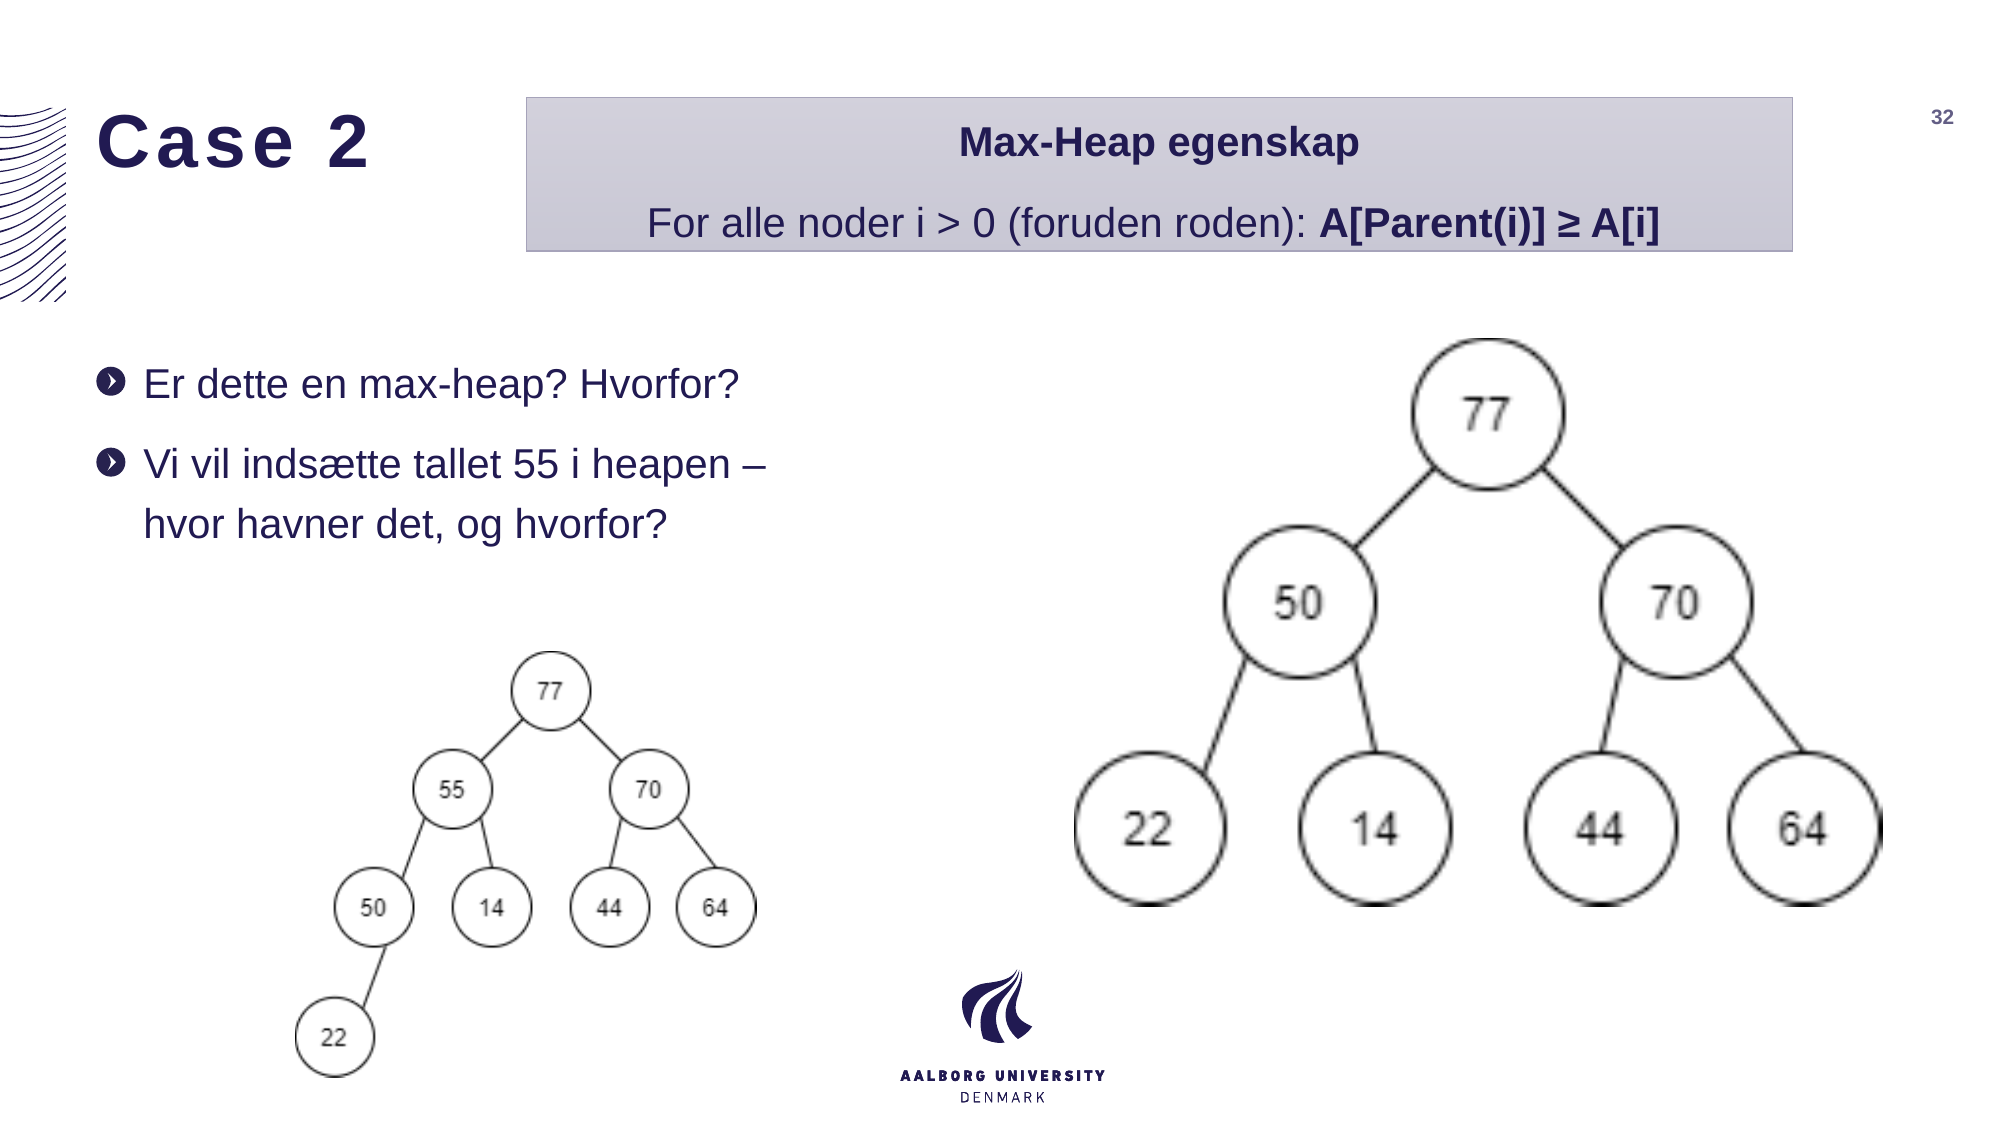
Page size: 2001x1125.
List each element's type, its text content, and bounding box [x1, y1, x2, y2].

picture [295, 651, 757, 1078]
text_box Max-Heap egenskap For alle noder i > 0 (foruden roden): A[Parent(i)] ≥ A[i] [526, 97, 1793, 252]
picture [1074, 338, 1883, 907]
slide_number 32 [1860, 97, 1954, 135]
list Er dette en max-heap? Hvorfor? Vi vil indsætte tallet 55 i heapen – hvor havner det, og hvorfor? [96, 338, 1861, 947]
title Case 2 [96, 60, 935, 303]
